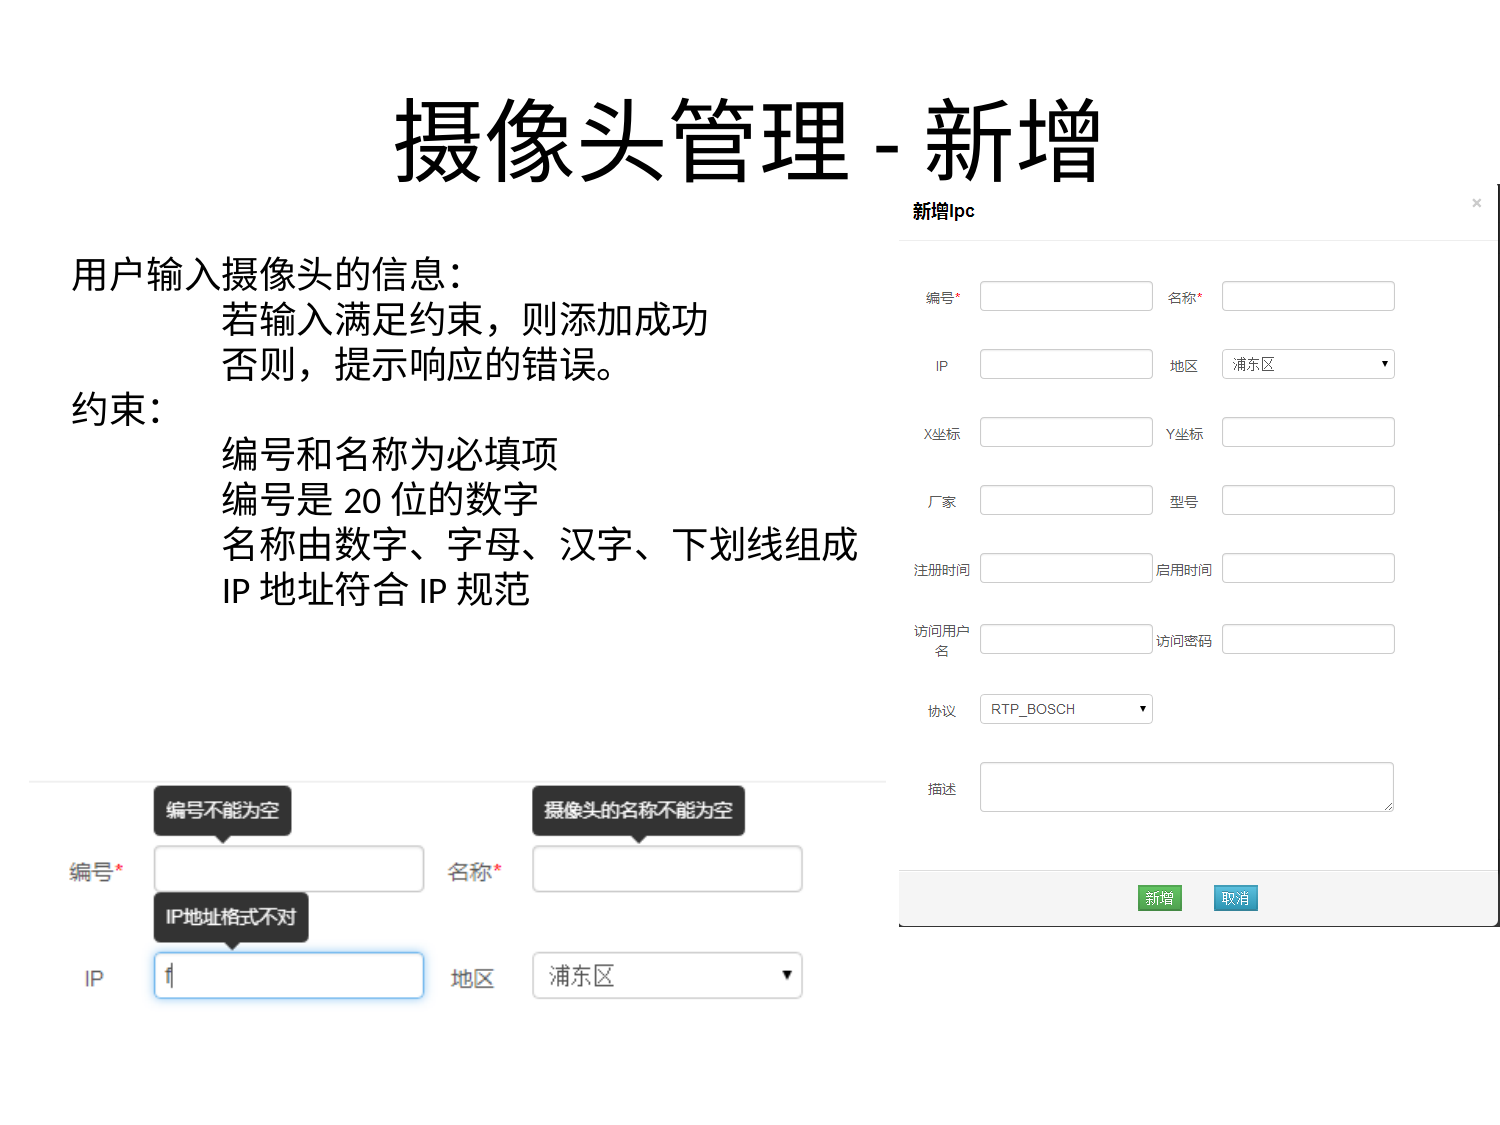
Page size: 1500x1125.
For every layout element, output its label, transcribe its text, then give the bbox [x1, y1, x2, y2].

picture [29, 774, 886, 1029]
text_box 用户输入摄像头的信息： 若输入满足约束，则添加成功 否则，提示响应的错误。 约束： 编号和名称为必填项 编号是20位的数字 名称由数字、字母、汉字、下划线组成 IP地址符合IP规范 [57, 243, 875, 664]
title 摄像头管理-新增 [75, 45, 1425, 233]
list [899, 184, 1500, 928]
